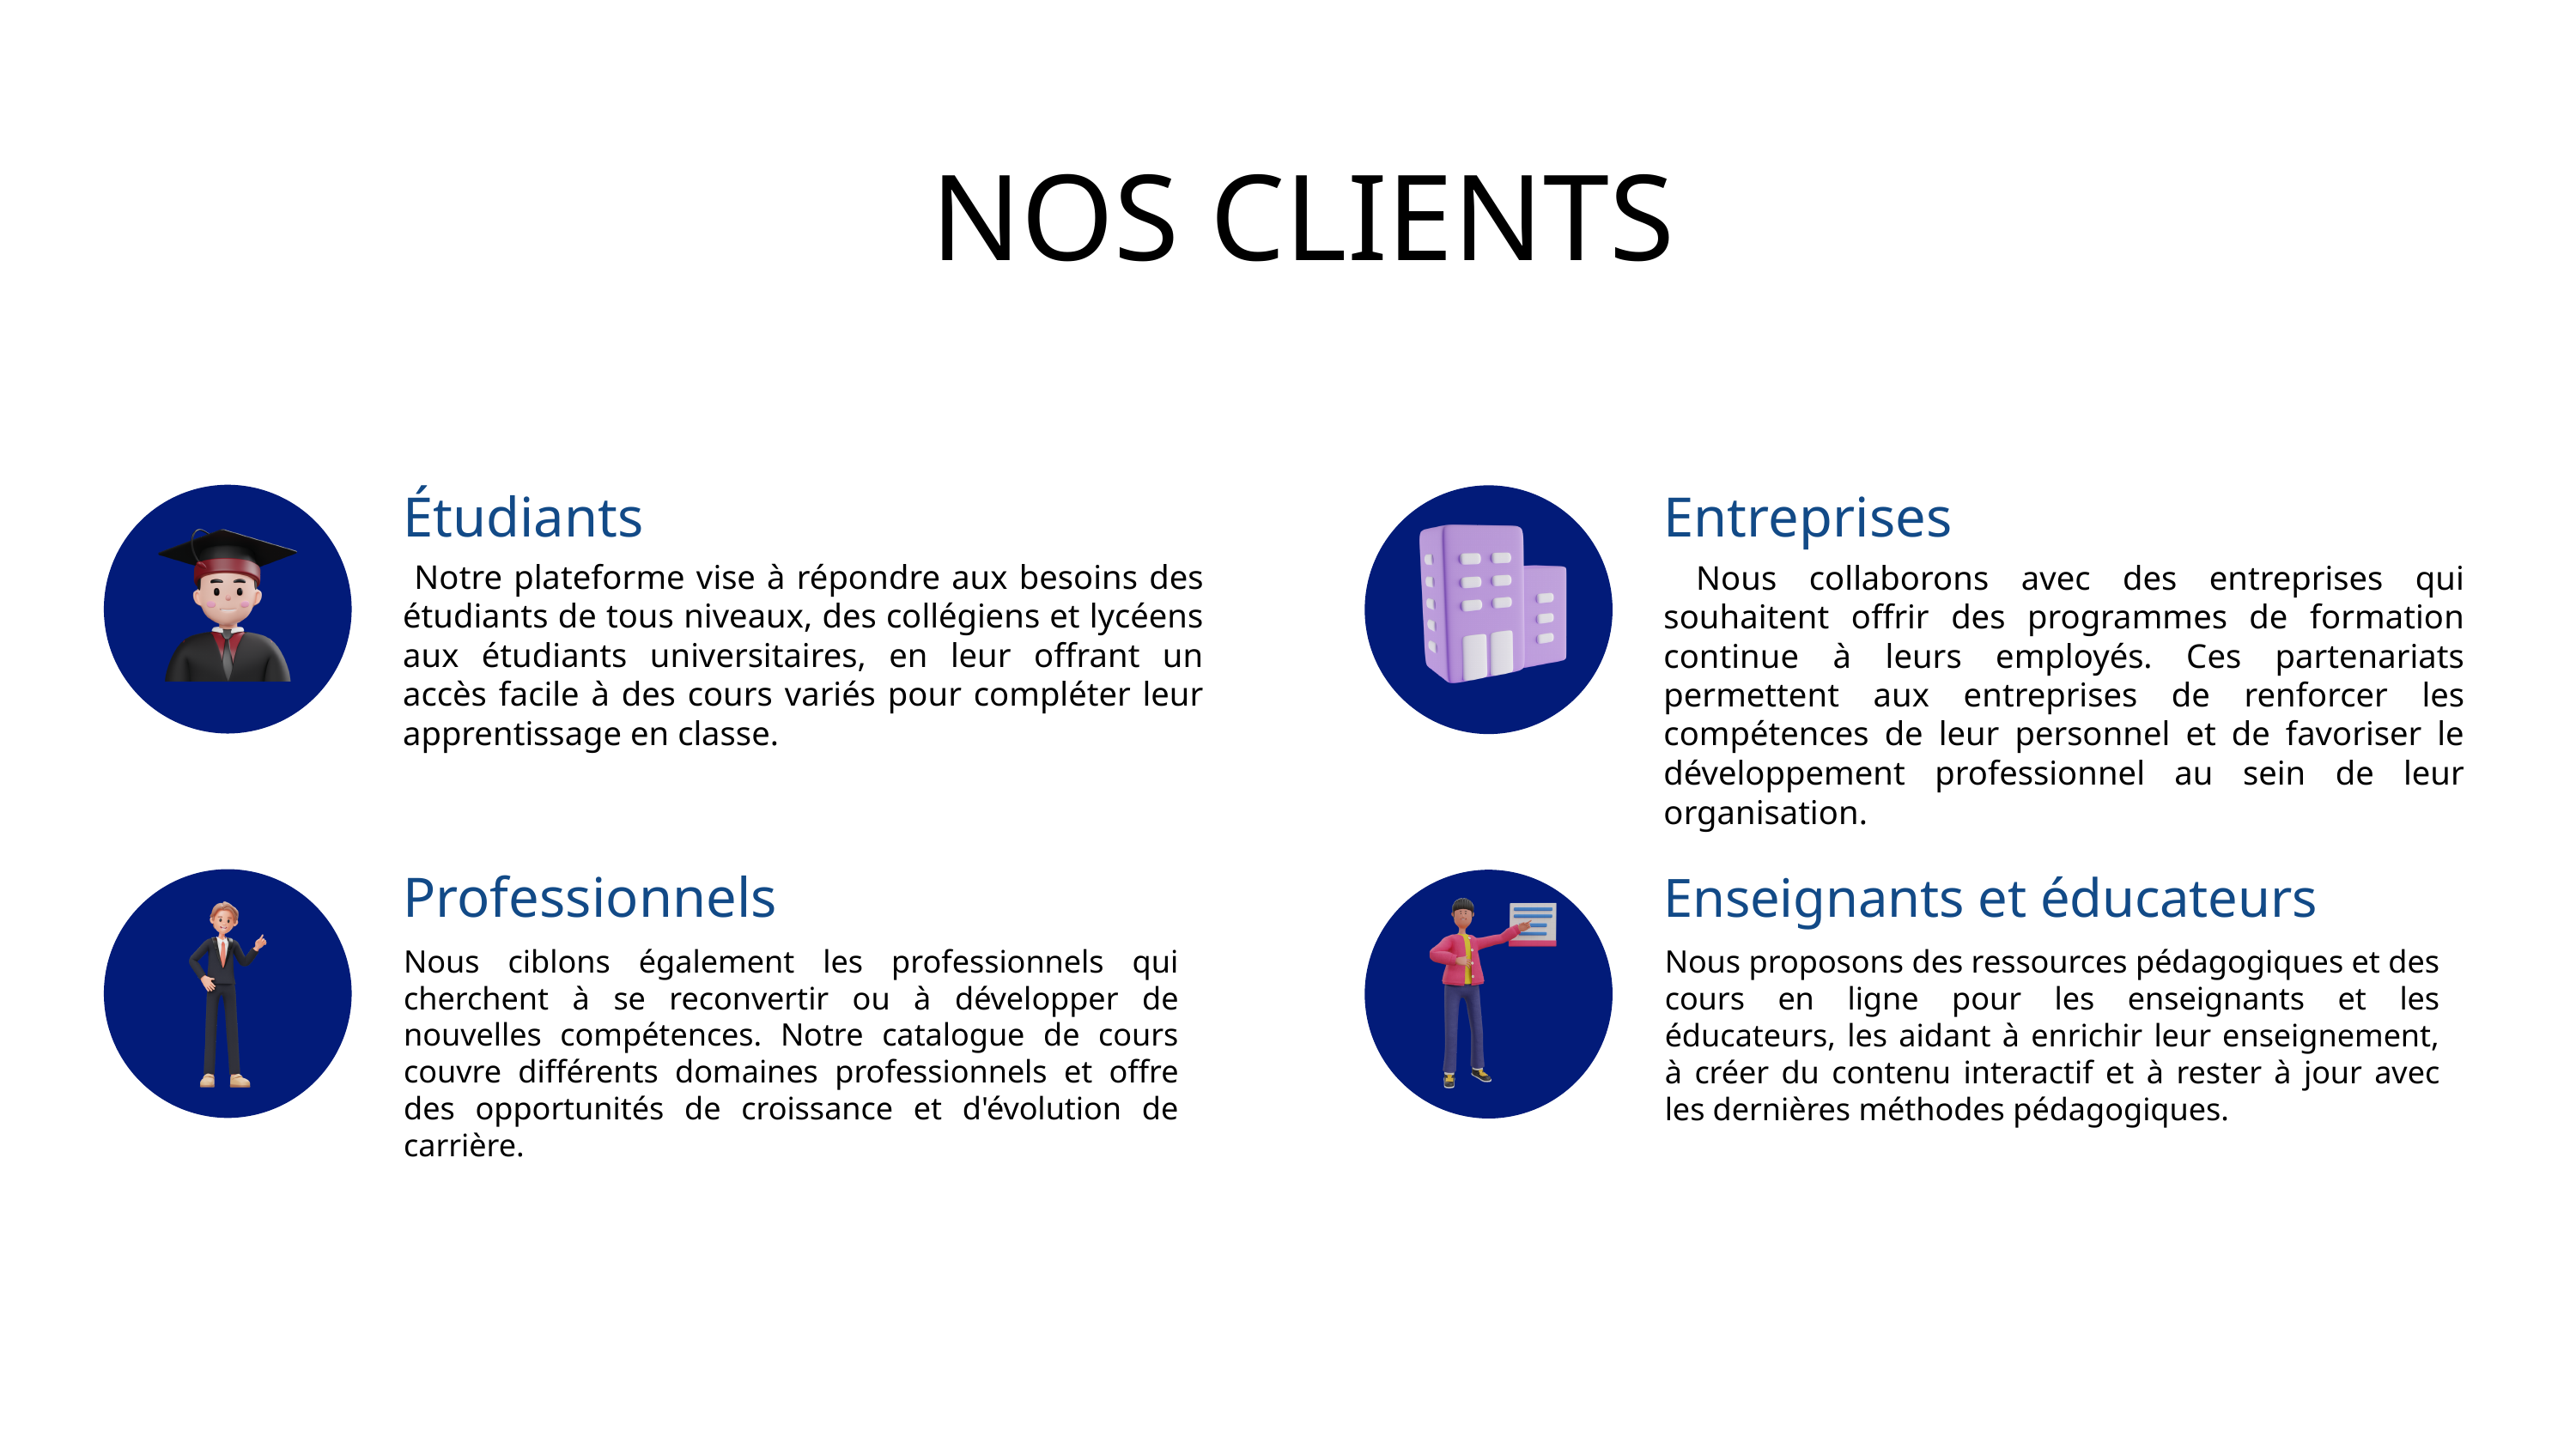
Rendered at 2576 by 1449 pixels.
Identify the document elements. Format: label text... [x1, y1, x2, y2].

text_box Notre plateforme vise à répondre aux besoins des étudiants de tous niveaux, des collégiens et lycéens aux étudiants universitaires, en leur offrant un accès facile à des cours variés pour compléter leur apprentissage en classe. [403, 556, 1204, 752]
text_box Nous proposons des ressources pédagogiques et des cours en ligne pour les enseignants et les éducateurs, les aidant à enrichir leur enseignement, à créer du contenu interactif et à rester à jour avec les dernières méthodes pédagogiques. [1664, 943, 2441, 1127]
text_box Nous collaborons avec des entreprises qui souhaitent offrir des programmes de formation continue à leurs employés. Ces partenariats permettent aux entreprises de renforcer les compétences de leur personnel et de favoriser le développement professionnel au sein de leur organisation. [1663, 557, 2465, 831]
text_box NOS CLIENTS [169, 118, 2407, 285]
text_box Entreprises [1663, 471, 2301, 549]
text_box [102, 484, 353, 734]
text_box Nous ciblons également les professionnels qui cherchent à se reconvertir ou à développer de nouvelles compétences. Notre catalogue de cours couvre différents domaines professionnels et offre des opportunités de croissance et d'évolution de carrière. [404, 942, 1180, 1163]
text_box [1364, 869, 1613, 1119]
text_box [102, 869, 353, 1119]
text_box Étudiants [403, 471, 1041, 548]
text_box Professionnels [403, 852, 951, 929]
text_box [1364, 485, 1613, 735]
text_box Enseignants et éducateurs [1663, 853, 2407, 928]
